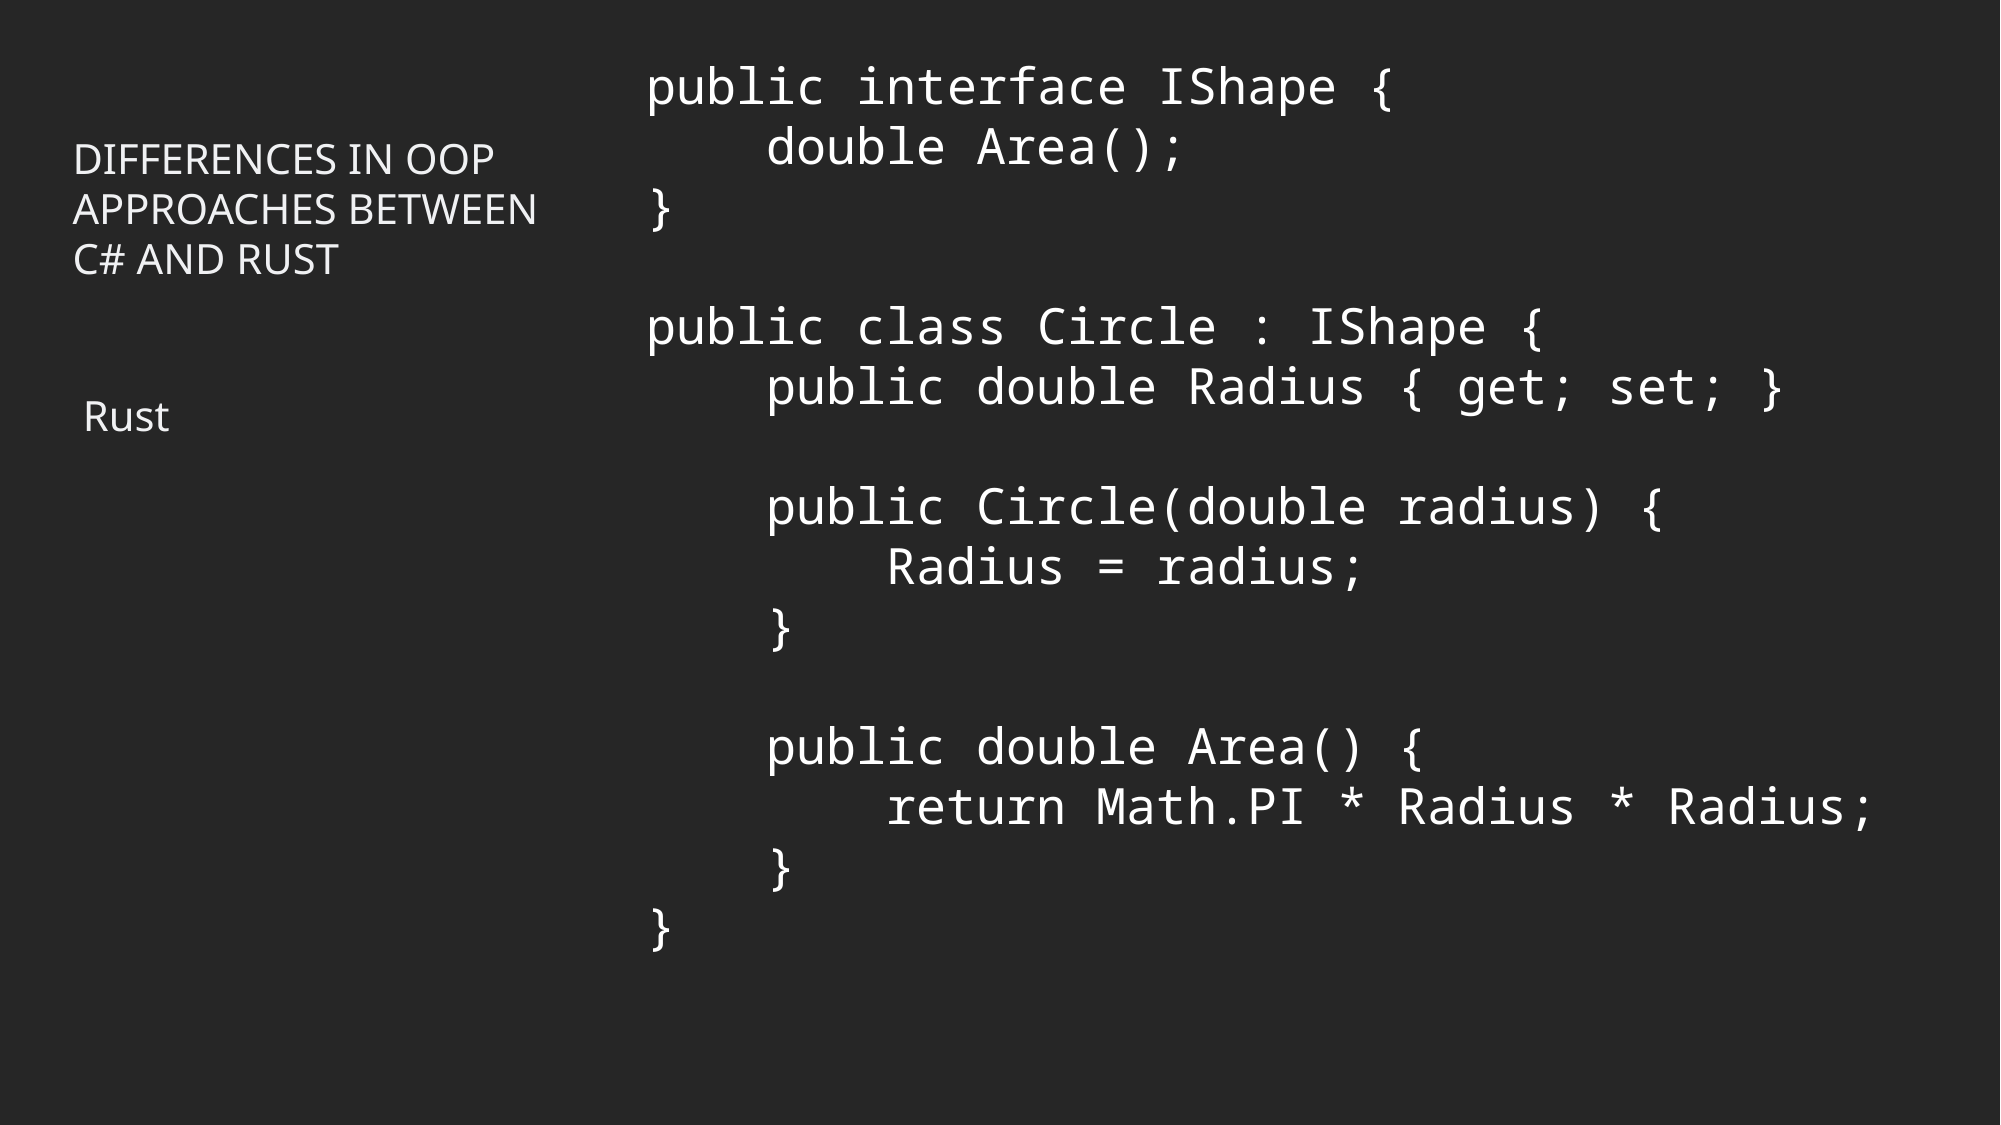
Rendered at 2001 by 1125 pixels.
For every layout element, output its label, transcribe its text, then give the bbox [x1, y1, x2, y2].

list Rust [67, 372, 518, 897]
text_box public interface IShape { double Area(); } public class Circle : IShape { public double Radius { get; set; } public Circle(double radius) { Radius = radius; } public double Area() { return Math.PI * Radius * Radius; } } [632, 47, 1943, 963]
title DIFFERENCES IN OOP APPROACHES BETWEEN C# AND RUST [57, 47, 602, 291]
